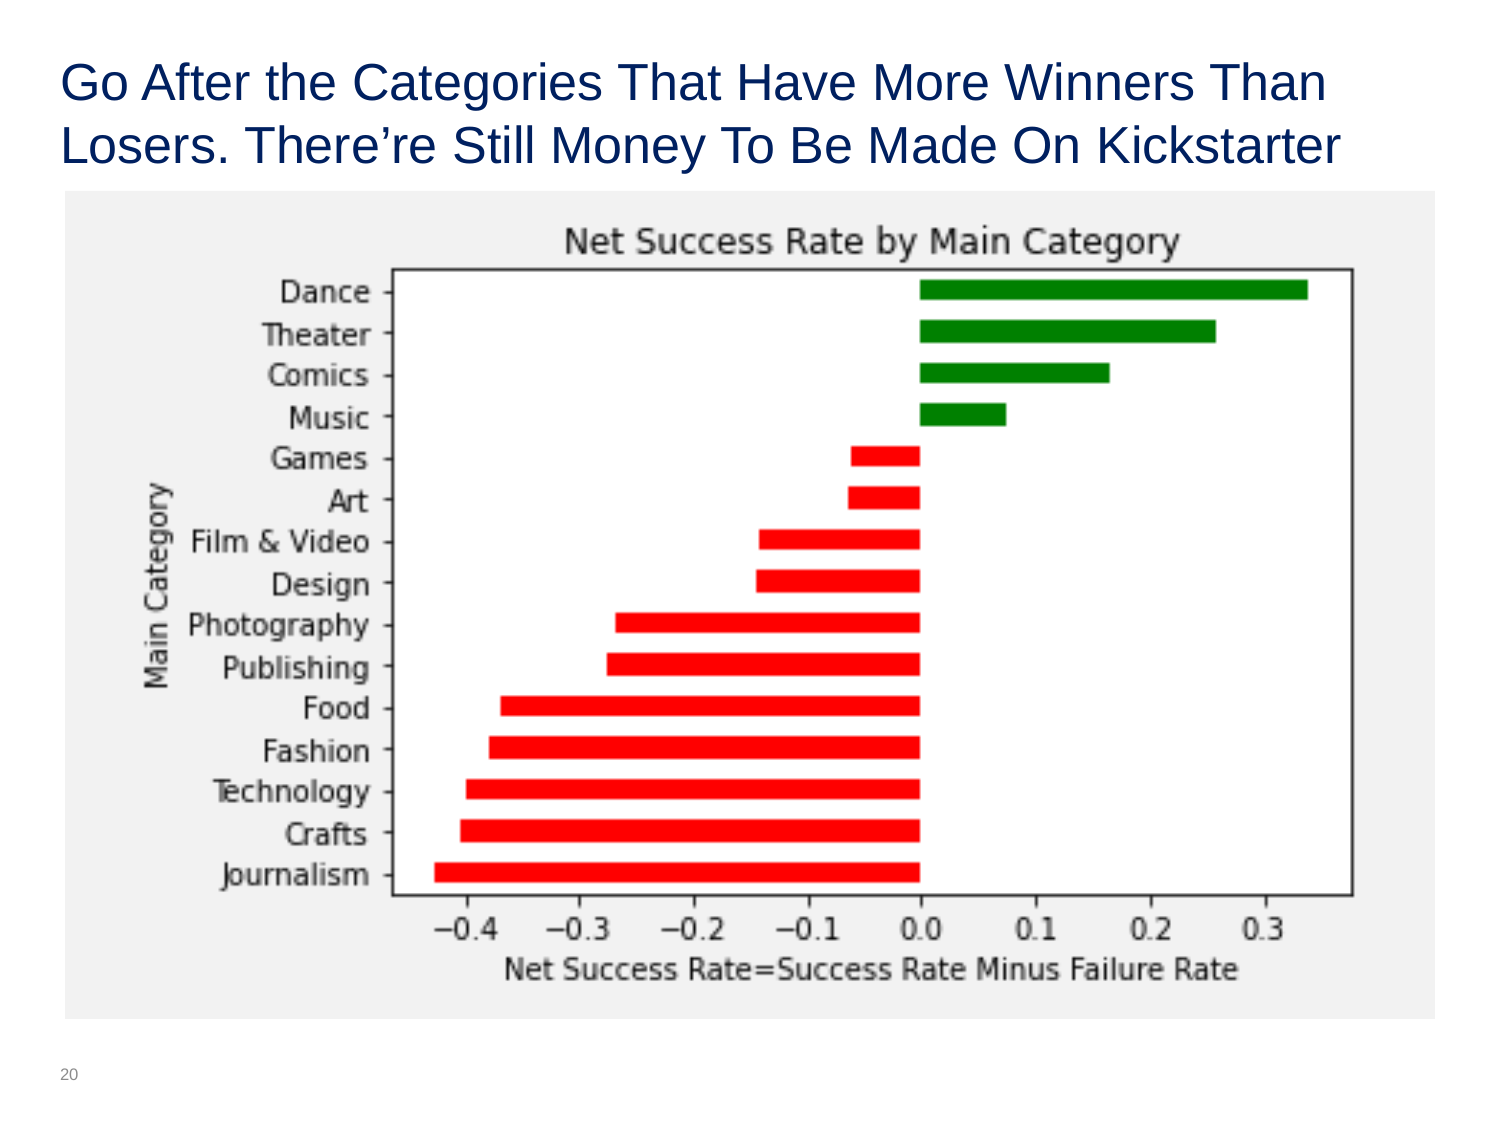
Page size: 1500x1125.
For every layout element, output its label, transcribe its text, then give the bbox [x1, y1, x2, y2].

text_box [65, 191, 1435, 1019]
title Go After the Categories That Have More Winners Than Losers. There’re Still Money To Be Made On Kickstarter [60, 48, 1440, 191]
picture [128, 205, 1372, 1004]
